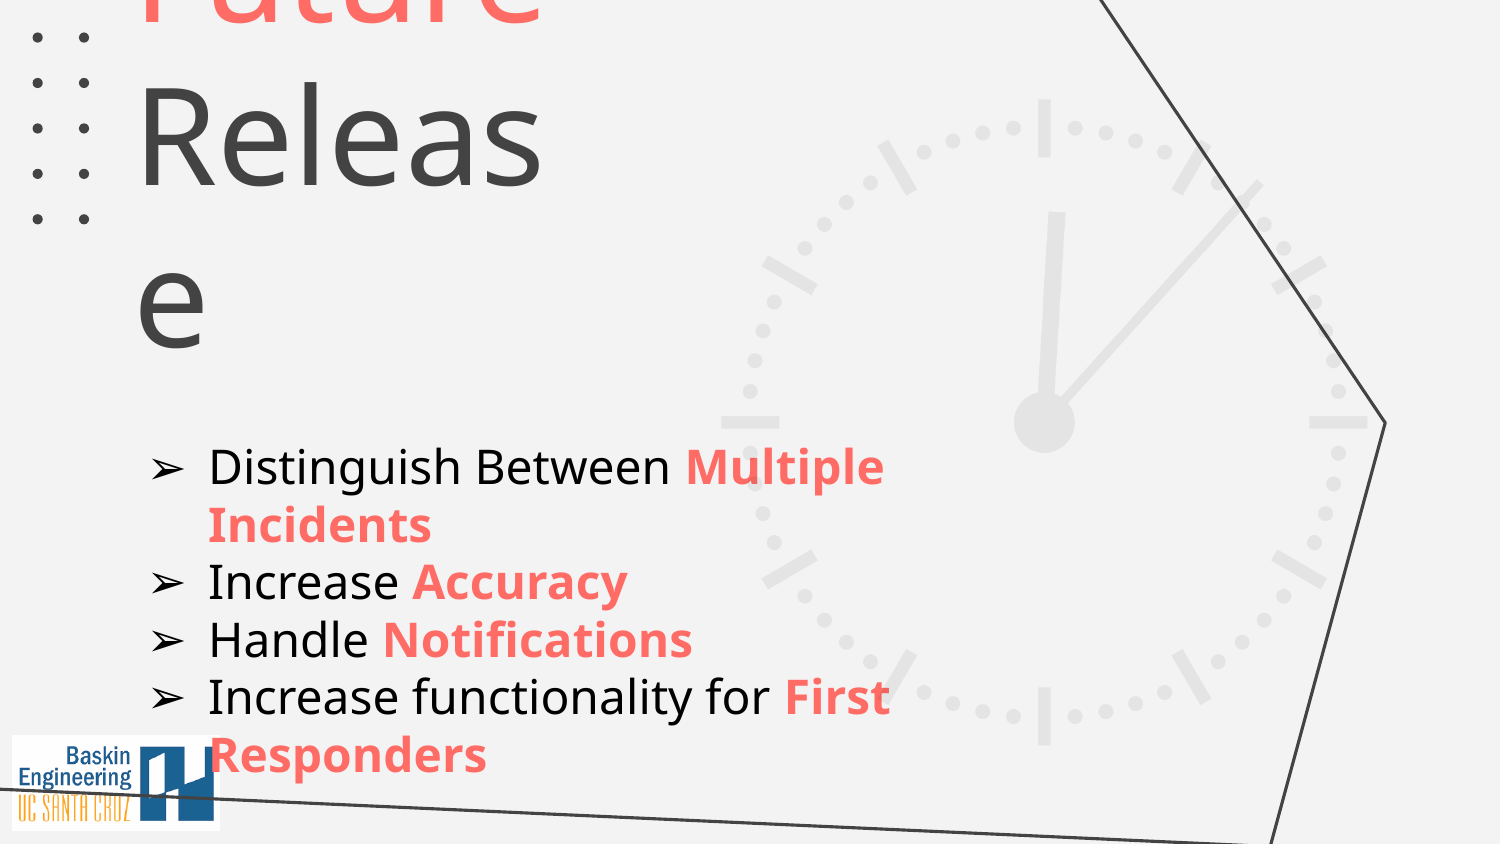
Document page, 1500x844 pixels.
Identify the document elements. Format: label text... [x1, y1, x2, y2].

picture [12, 735, 220, 797]
title Future Release [118, 230, 604, 390]
picture [12, 792, 220, 831]
picture [704, 82, 1384, 762]
subtitle Distinguish Between Multiple Incidents Increase Accuracy Handle Notifications Increase functionality for First Responders [118, 421, 699, 700]
